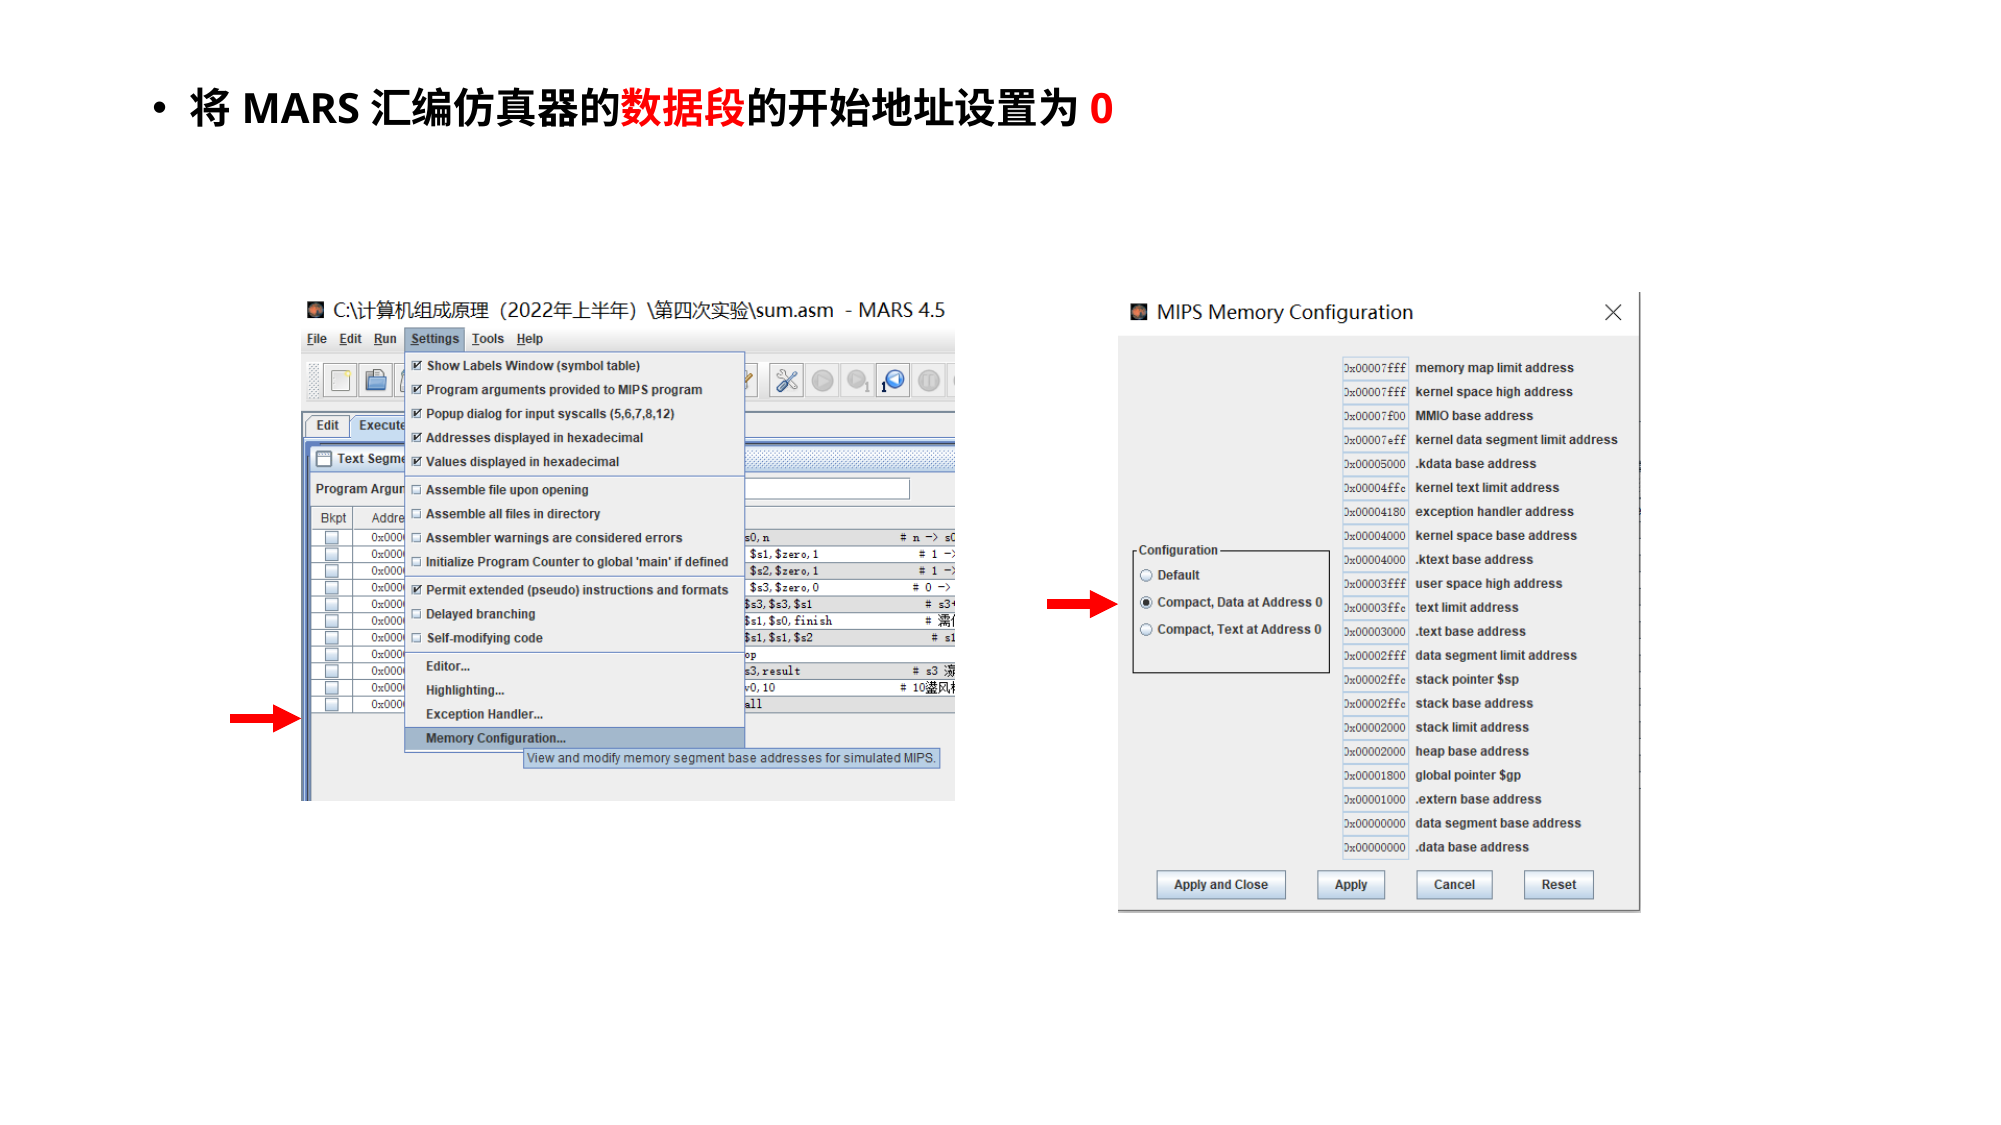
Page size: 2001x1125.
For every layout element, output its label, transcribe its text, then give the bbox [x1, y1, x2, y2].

picture [301, 292, 955, 801]
picture [1118, 292, 1641, 913]
list 将MARS汇编仿真器的数据段的开始地址设置为0 [137, 79, 1863, 794]
